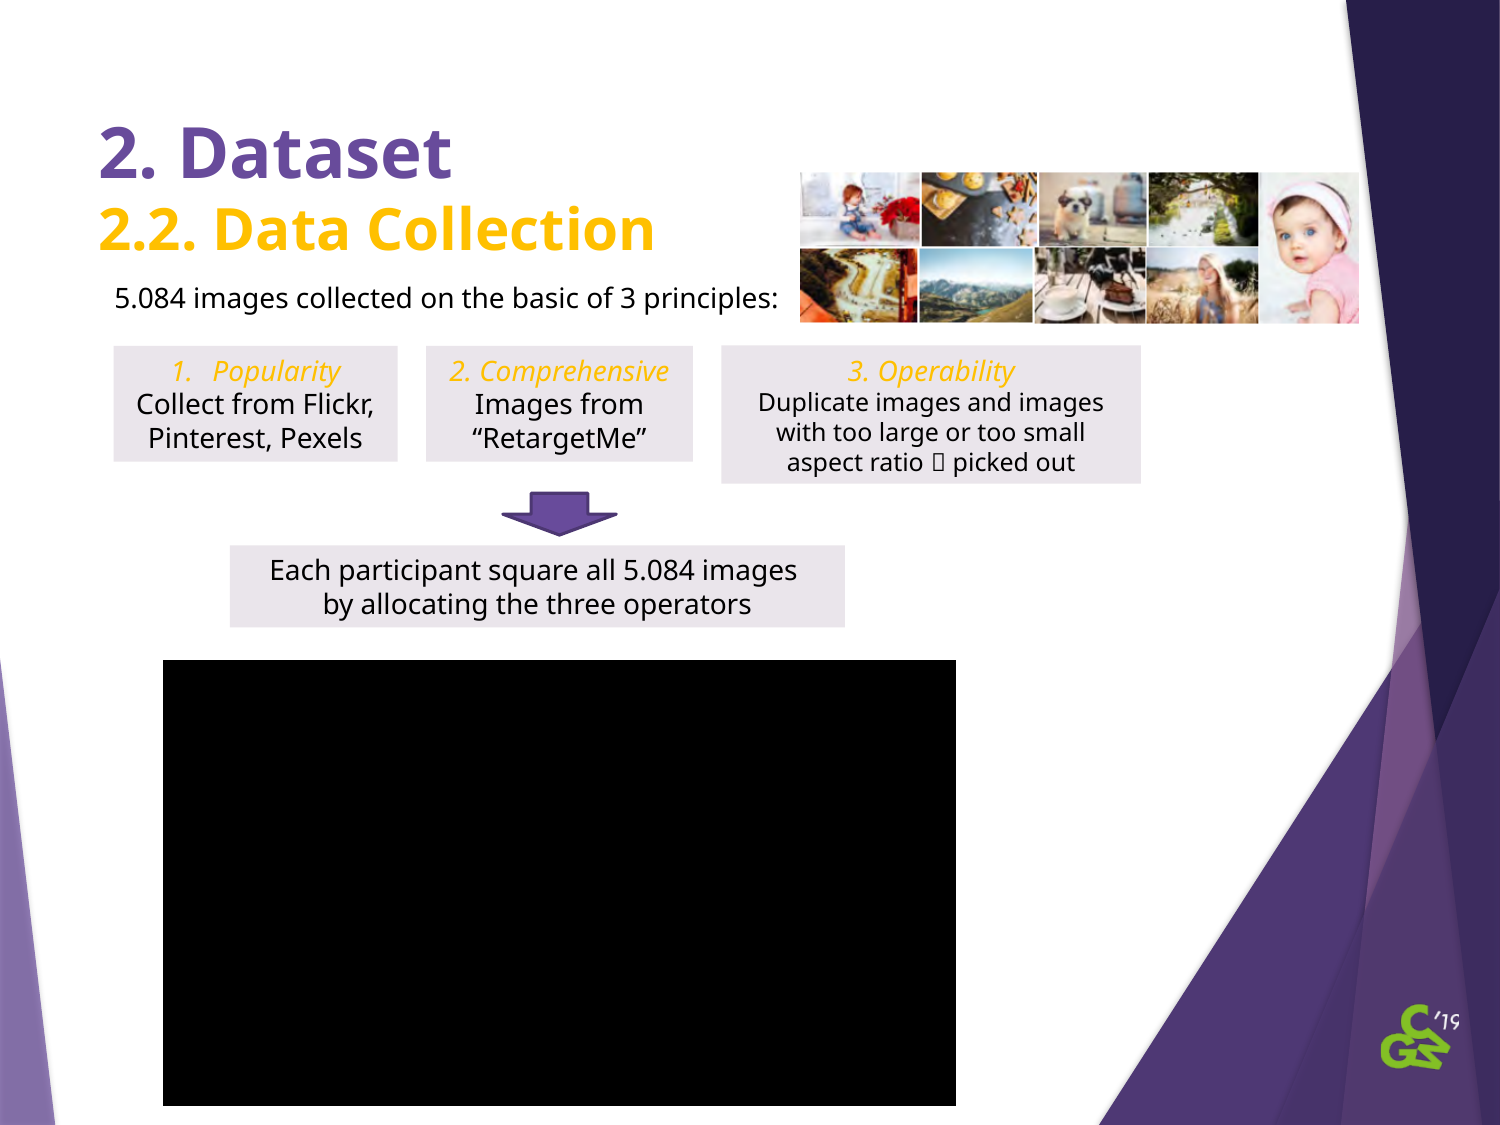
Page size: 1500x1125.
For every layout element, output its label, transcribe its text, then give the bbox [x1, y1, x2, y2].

text_box 3. Operability Duplicate images and images with too large or too small aspect ratio  picked out [720, 344, 1143, 485]
text_box 2. Comprehensive Images from “RetargetMe” [425, 344, 694, 463]
text_box 5.084 images collected on the basic of 3 principles: [99, 272, 795, 321]
text_box [501, 491, 618, 537]
picture [799, 167, 1360, 327]
text_box Popularity Collect from Flickr, Pinterest, Pexels [112, 344, 399, 463]
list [161, 659, 957, 1107]
text_box Each participant square all 5.084 images by allocating the three operators [228, 544, 846, 629]
title 2. Dataset 2.2. Data Collection [83, 99, 1141, 317]
